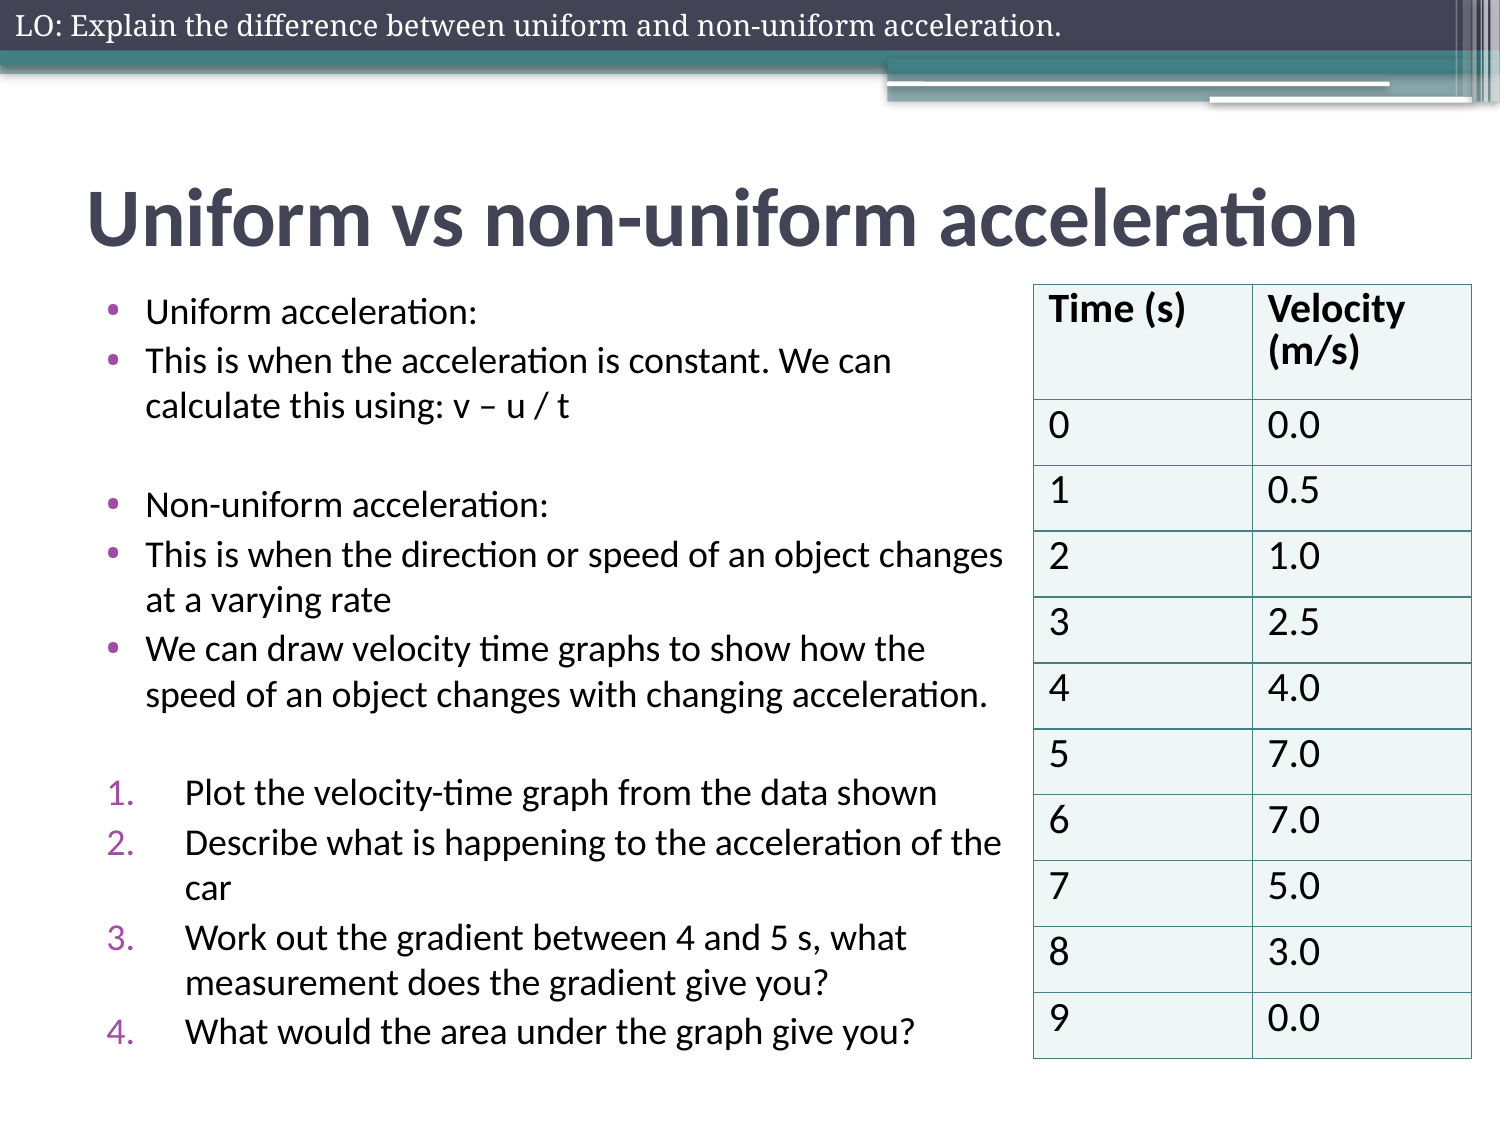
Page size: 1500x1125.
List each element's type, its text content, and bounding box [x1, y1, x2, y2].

table_cell 2 [1034, 532, 1252, 596]
table_cell 5.0 [1253, 861, 1471, 926]
table_cell 4 [1034, 664, 1252, 728]
table_cell 0.0 [1253, 993, 1471, 1058]
table_header Velocity (m/s) [1253, 285, 1471, 399]
table_cell 9 [1034, 993, 1252, 1058]
table_cell 0.5 [1253, 466, 1471, 530]
table_cell 5 [1034, 730, 1252, 794]
table_cell 7 [1034, 861, 1252, 926]
text_box LO: Explain the difference between uniform and non-uniform acceleration. [0, 0, 1495, 50]
table_cell 2.5 [1253, 598, 1471, 662]
table_cell 1.0 [1253, 532, 1471, 596]
table_cell 7.0 [1253, 795, 1471, 860]
table_header Time (s) [1034, 285, 1252, 399]
table_cell 3.0 [1253, 927, 1471, 992]
table_cell 1 [1034, 466, 1252, 530]
table_cell 0.0 [1253, 400, 1471, 465]
table_cell 6 [1034, 795, 1252, 860]
table_cell 0 [1034, 400, 1252, 465]
table_cell 7.0 [1253, 730, 1471, 794]
table_cell 8 [1034, 927, 1252, 992]
table_cell 3 [1034, 598, 1252, 662]
table_cell 4.0 [1253, 664, 1471, 728]
title Uniform vs non-uniform acceleration [72, 125, 1423, 301]
list Uniform acceleration: This is when the acceleration is constant. We can calculate this using: v – u / t Non-uniform acceleration: This is when the direction or speed of an object changes at a varying rate We can draw velocity time graphs to show how the speed of an object changes with changing acceleration. Plot the velocity-time graph from the data shown Describe what is happening to the acceleration of the car Work out the gradient between 4 and 5 s, what measurement does the gradient give you? What would the area under the graph give you? [75, 278, 1034, 1079]
